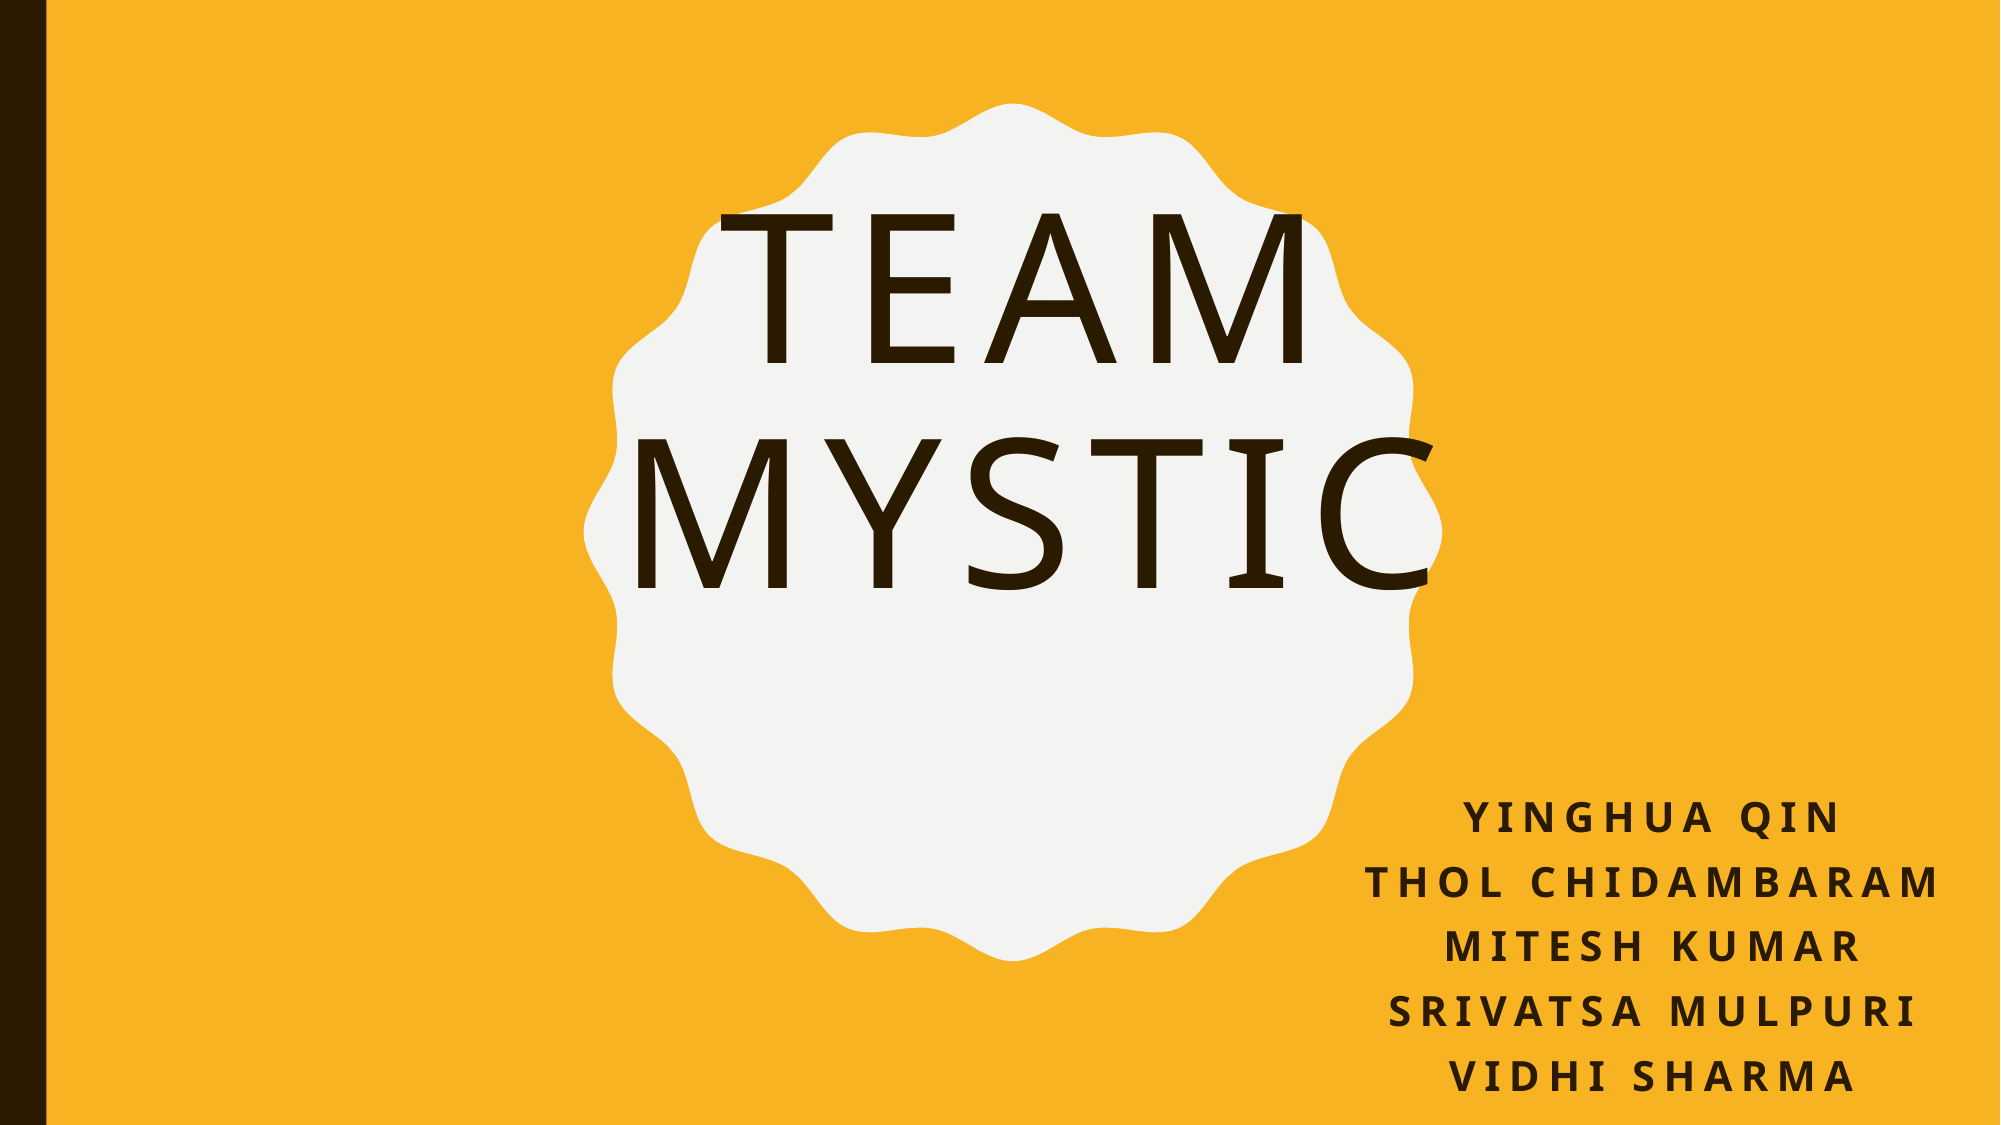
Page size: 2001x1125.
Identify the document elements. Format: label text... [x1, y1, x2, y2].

subtitle Yinghua Qin Thol Chidambaram Mitesh Kumar Srivatsa Mulpuri Vidhi Sharma [861, 783, 2000, 1125]
title Team Mystic [473, 237, 1587, 580]
